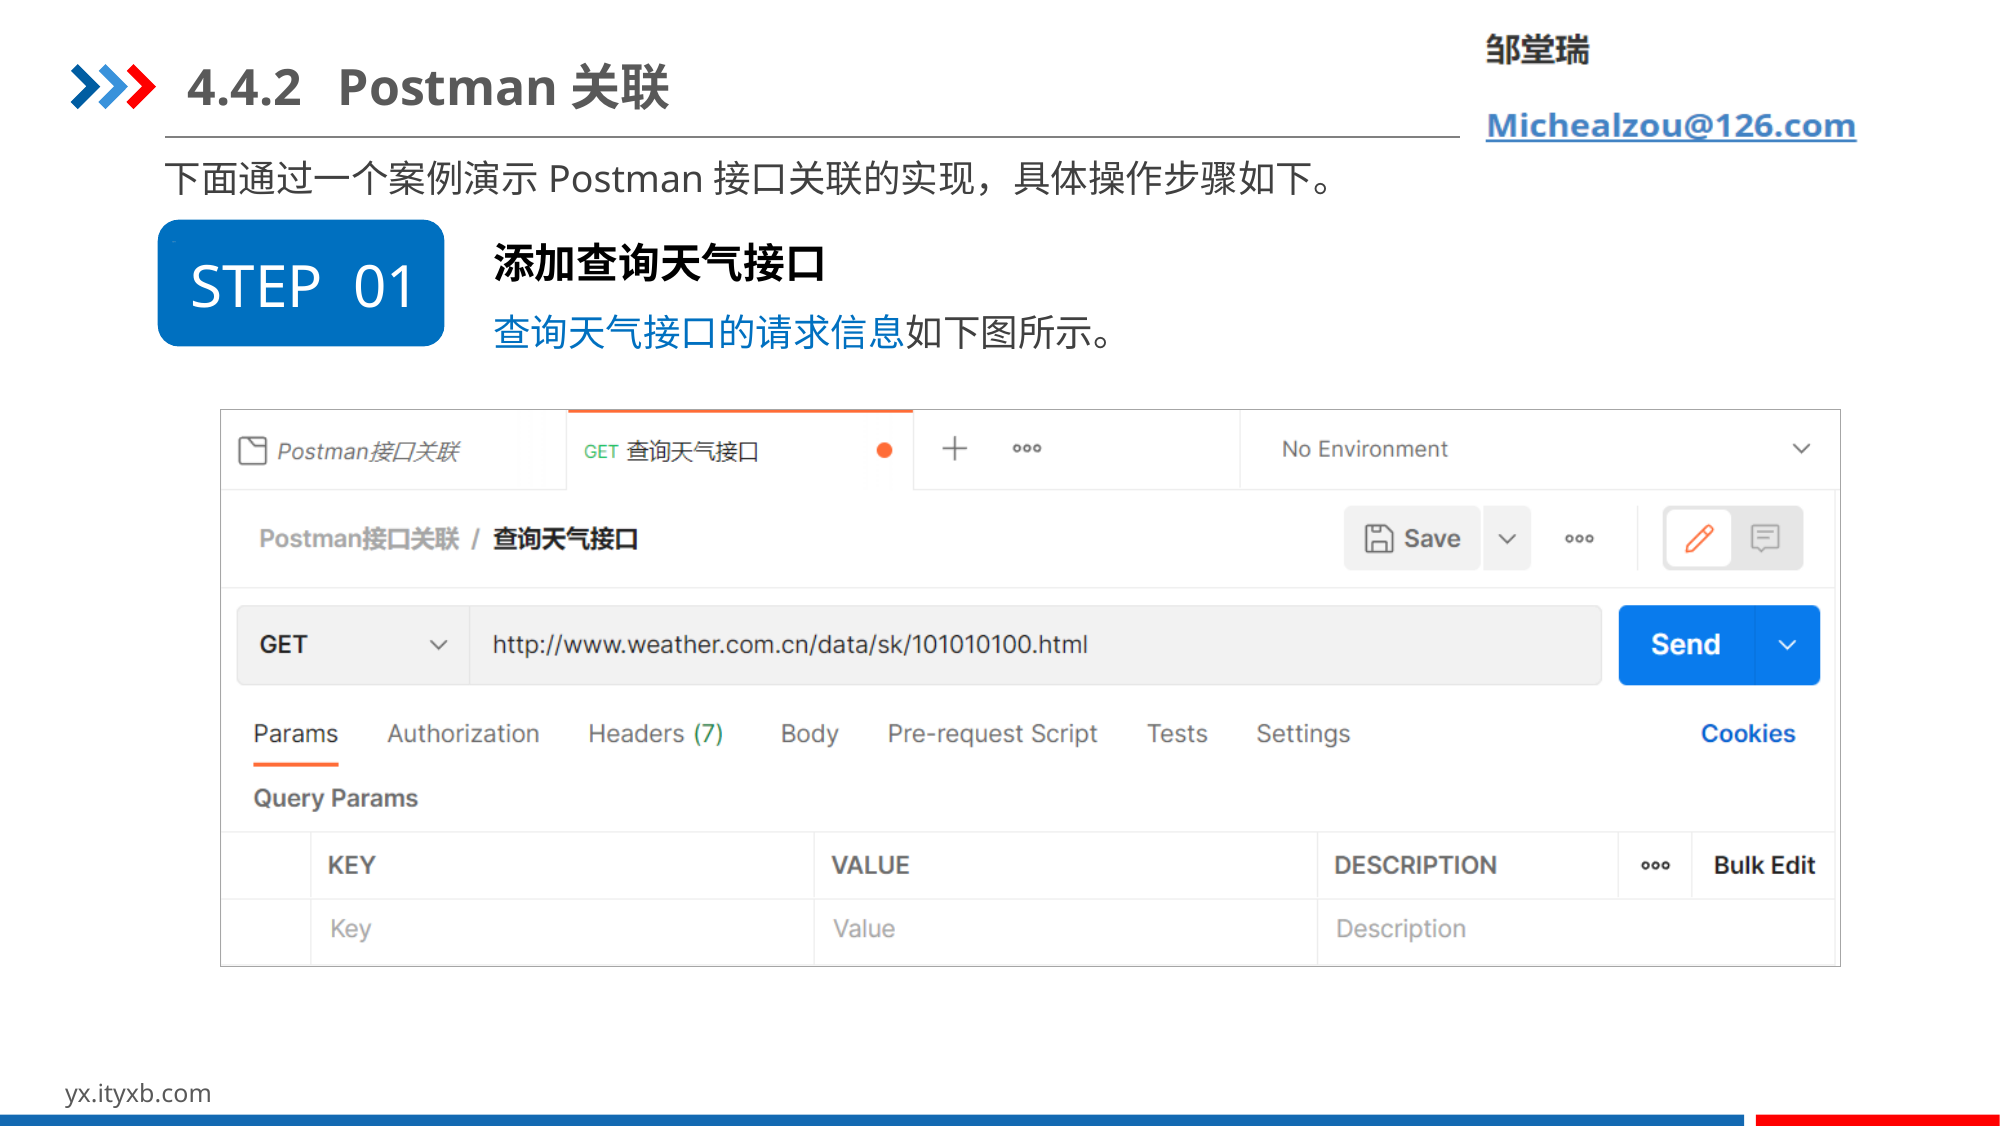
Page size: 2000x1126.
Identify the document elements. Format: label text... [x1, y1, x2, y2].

text_box 4.4.2 Postman关联 [187, 43, 827, 127]
text_box STEP 01 [172, 242, 439, 327]
picture [1460, 0, 1898, 145]
picture [220, 408, 1841, 967]
text_box [155, 217, 447, 349]
text_box 下面通过一个案例演示Postman接口关联的实现，具体操作步骤如下。 [149, 125, 1599, 208]
text_box 添加查询天气接口 查询天气接口的请求信息如下图所示。 [478, 204, 1781, 362]
